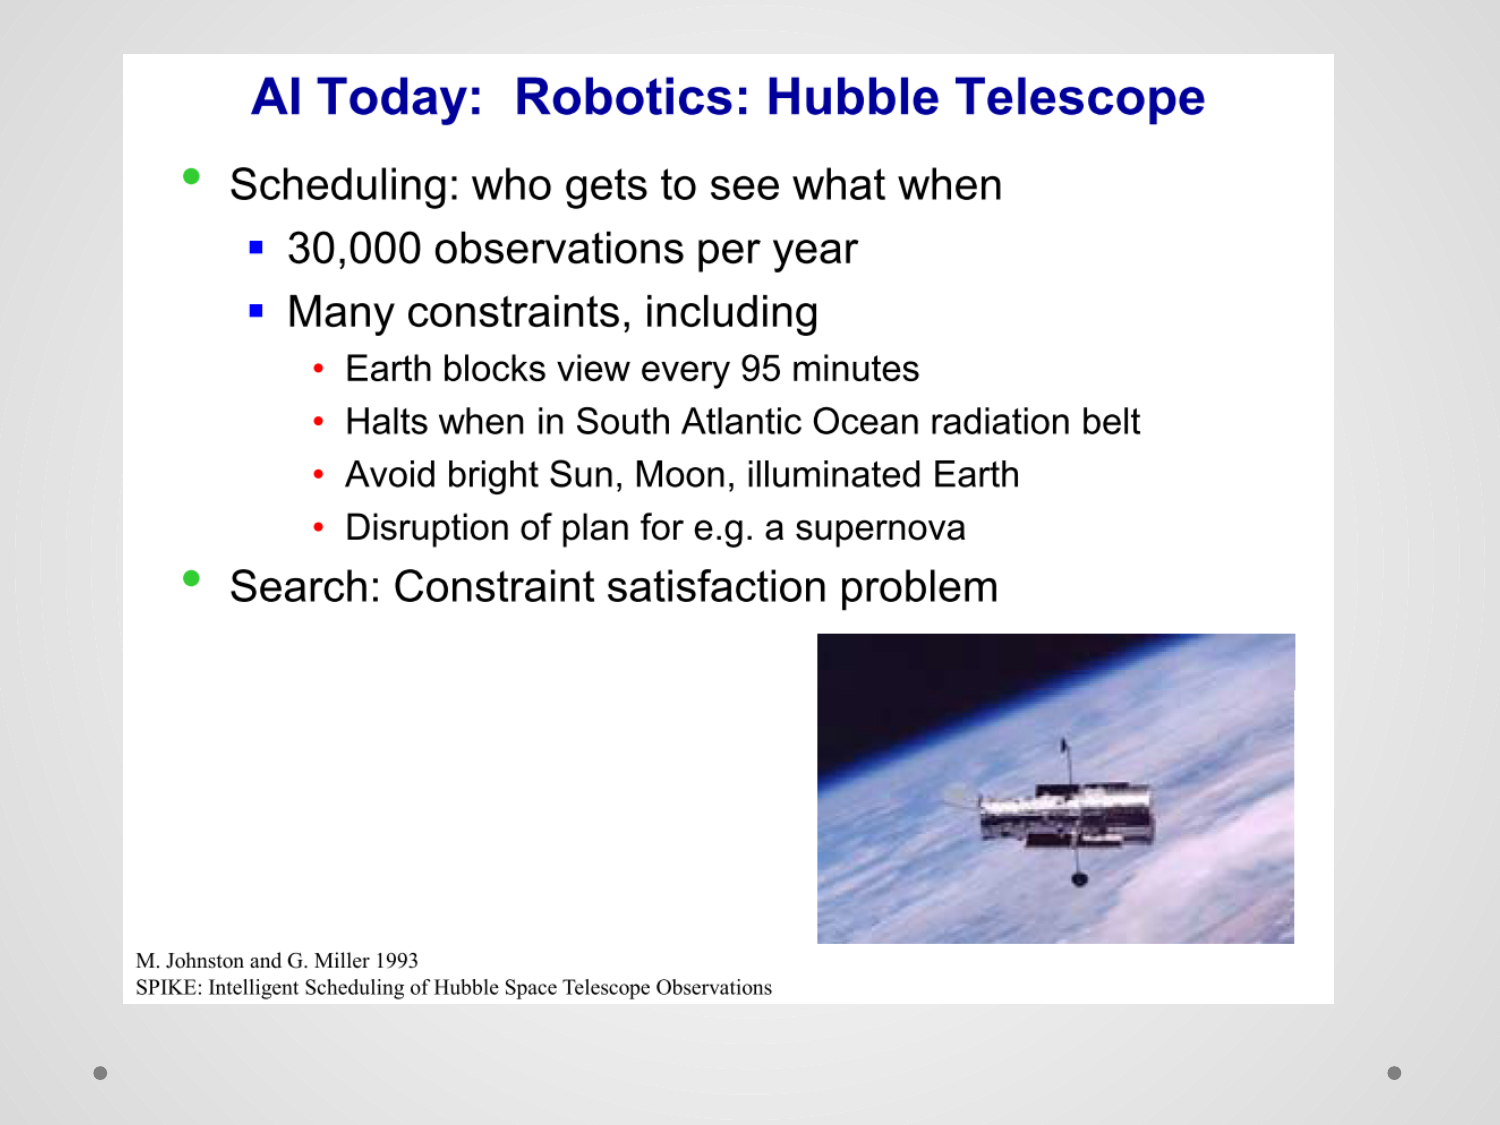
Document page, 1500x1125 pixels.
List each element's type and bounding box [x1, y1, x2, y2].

picture [123, 54, 1334, 1005]
